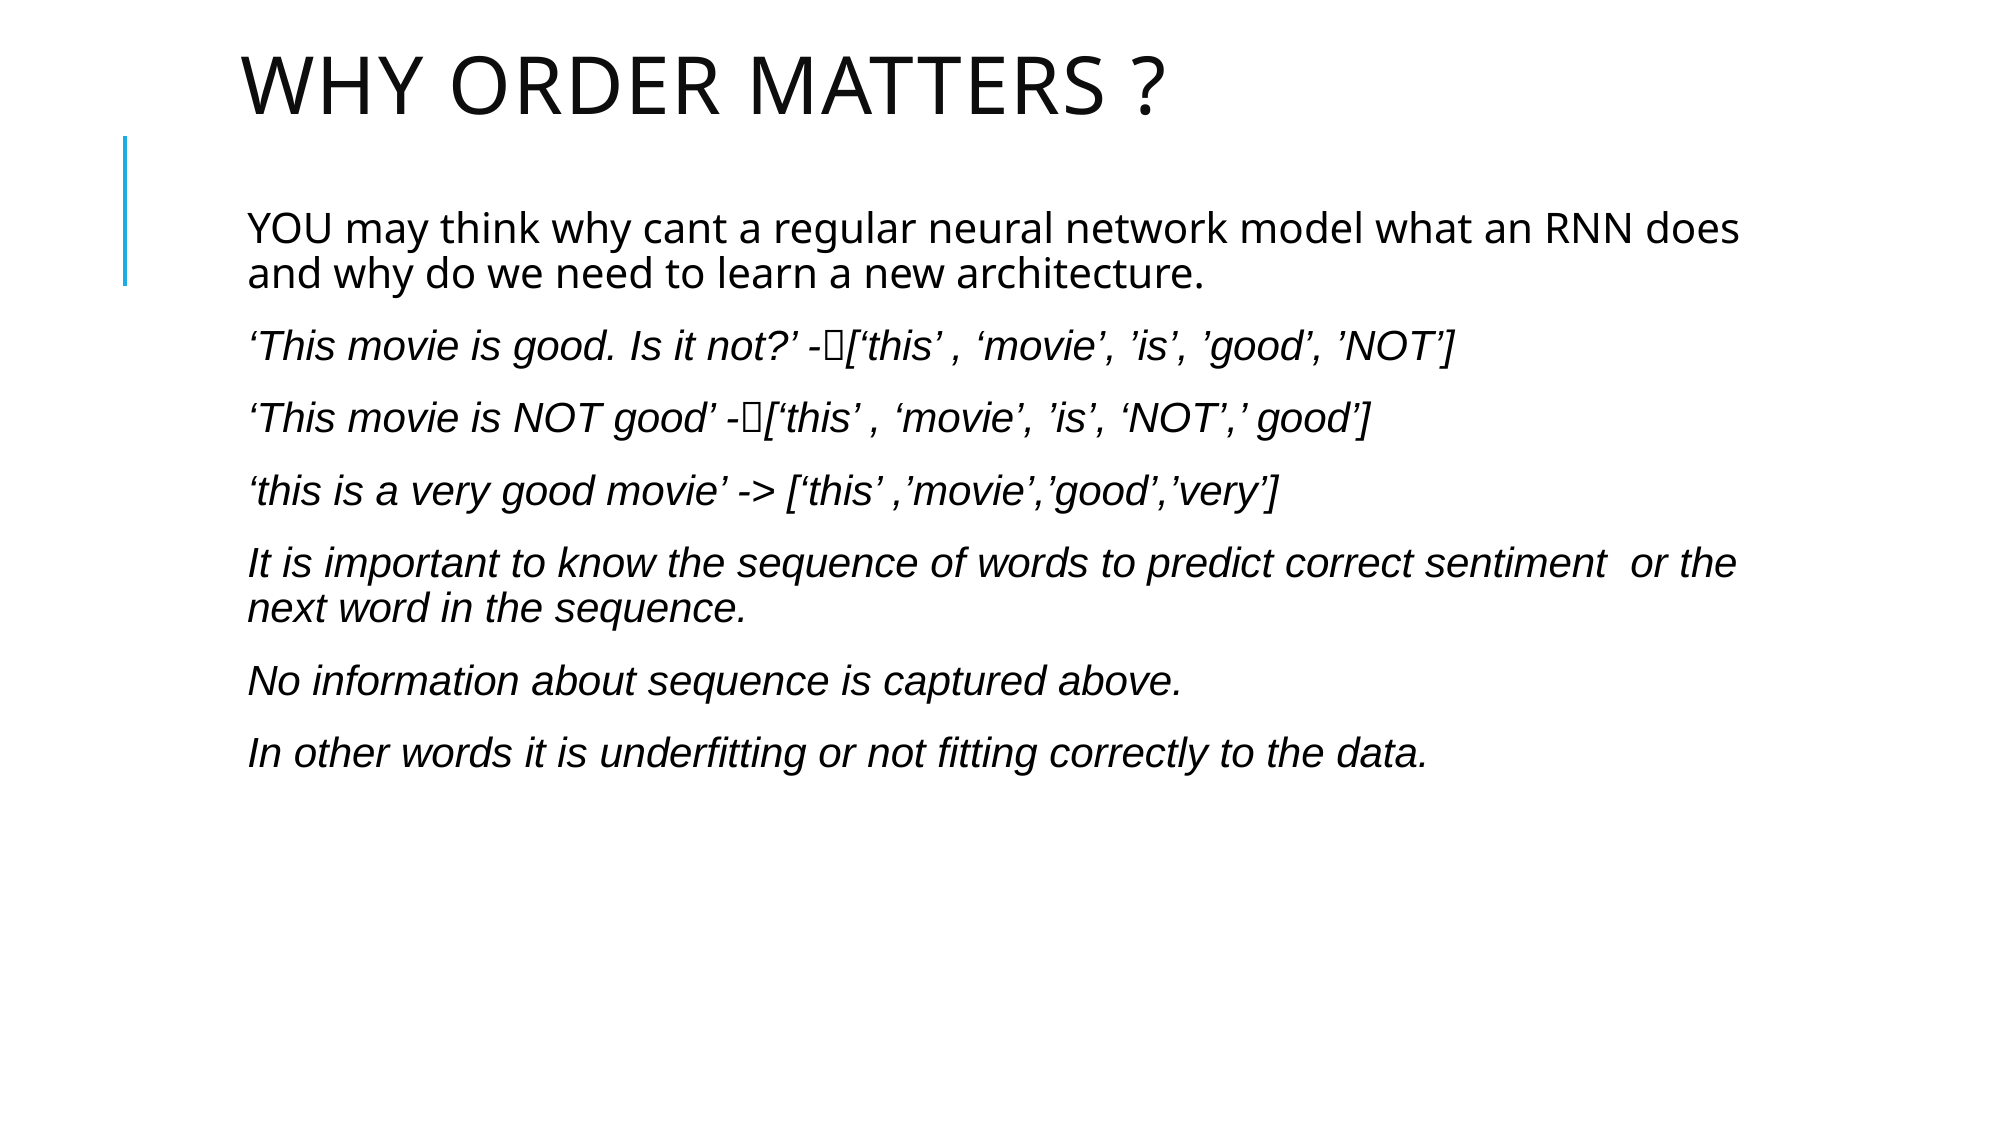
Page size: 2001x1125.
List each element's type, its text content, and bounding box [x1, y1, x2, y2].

title WHY order matters ? [225, 45, 1800, 138]
list YOU may think why cant a regular neural network model what an RNN does and why do we need to learn a new architecture. ‘This movie is good. Is it not?’ -[‘this’ , ‘movie’, ’is’, ’good’, ’NOT’] ‘This movie is NOT good’ -[‘this’ , ‘movie’, ’is’, ‘NOT’,’ good’] ‘this is a very good movie’ -> [‘this’ ,’movie’,’good’,’very’] It is important to know the sequence of words to predict correct sentiment or the next word in the sequence. No information about sequence is captured above. In other words it is underfitting or not fitting correctly to the data. [225, 199, 1800, 787]
